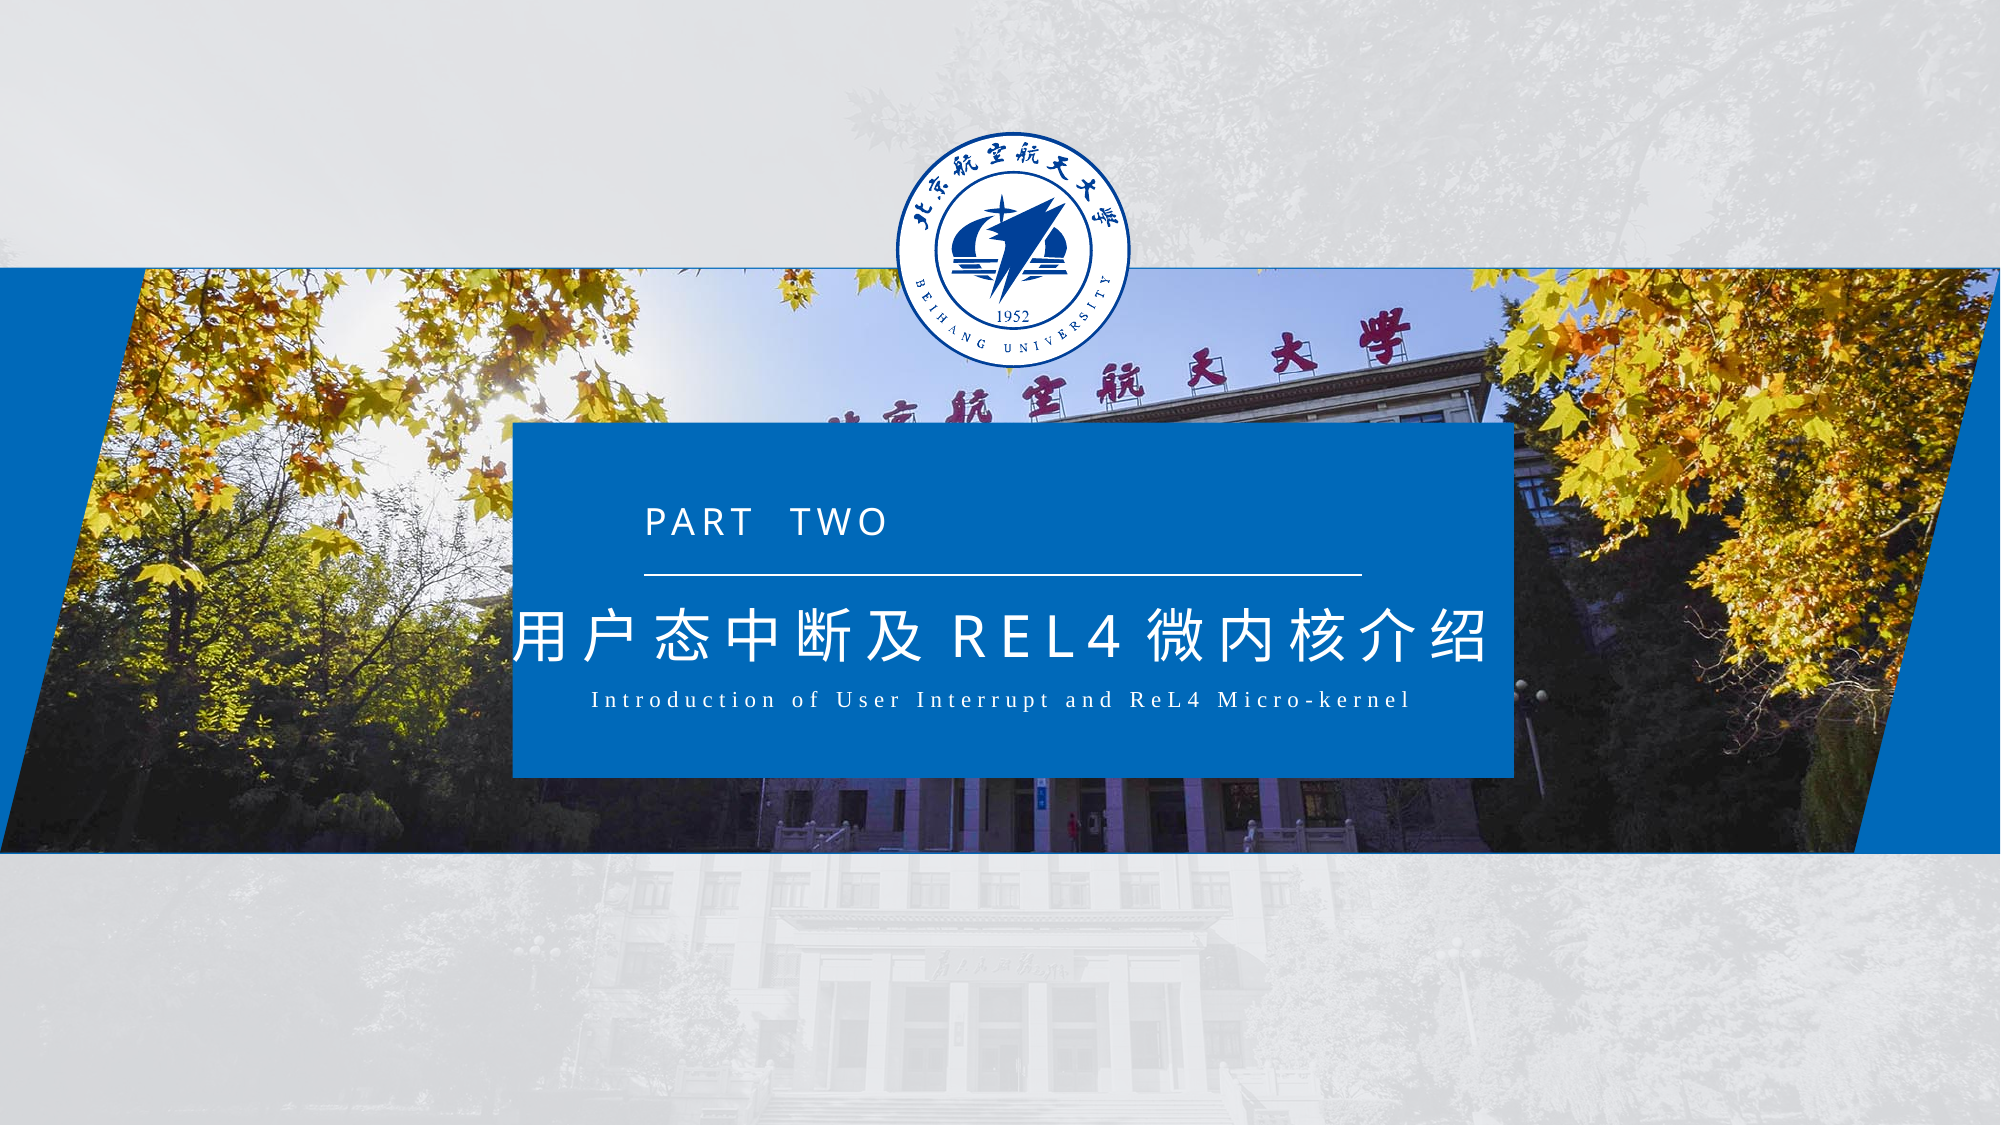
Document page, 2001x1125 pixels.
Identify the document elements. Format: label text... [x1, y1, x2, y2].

list Introduction of User Interrupt and ReL4 Micro-kernel [581, 680, 1419, 734]
list PART TWO [644, 495, 1362, 555]
list 用户态中断及REL4微内核介绍 [491, 599, 1509, 670]
picture [0, 268, 2000, 853]
